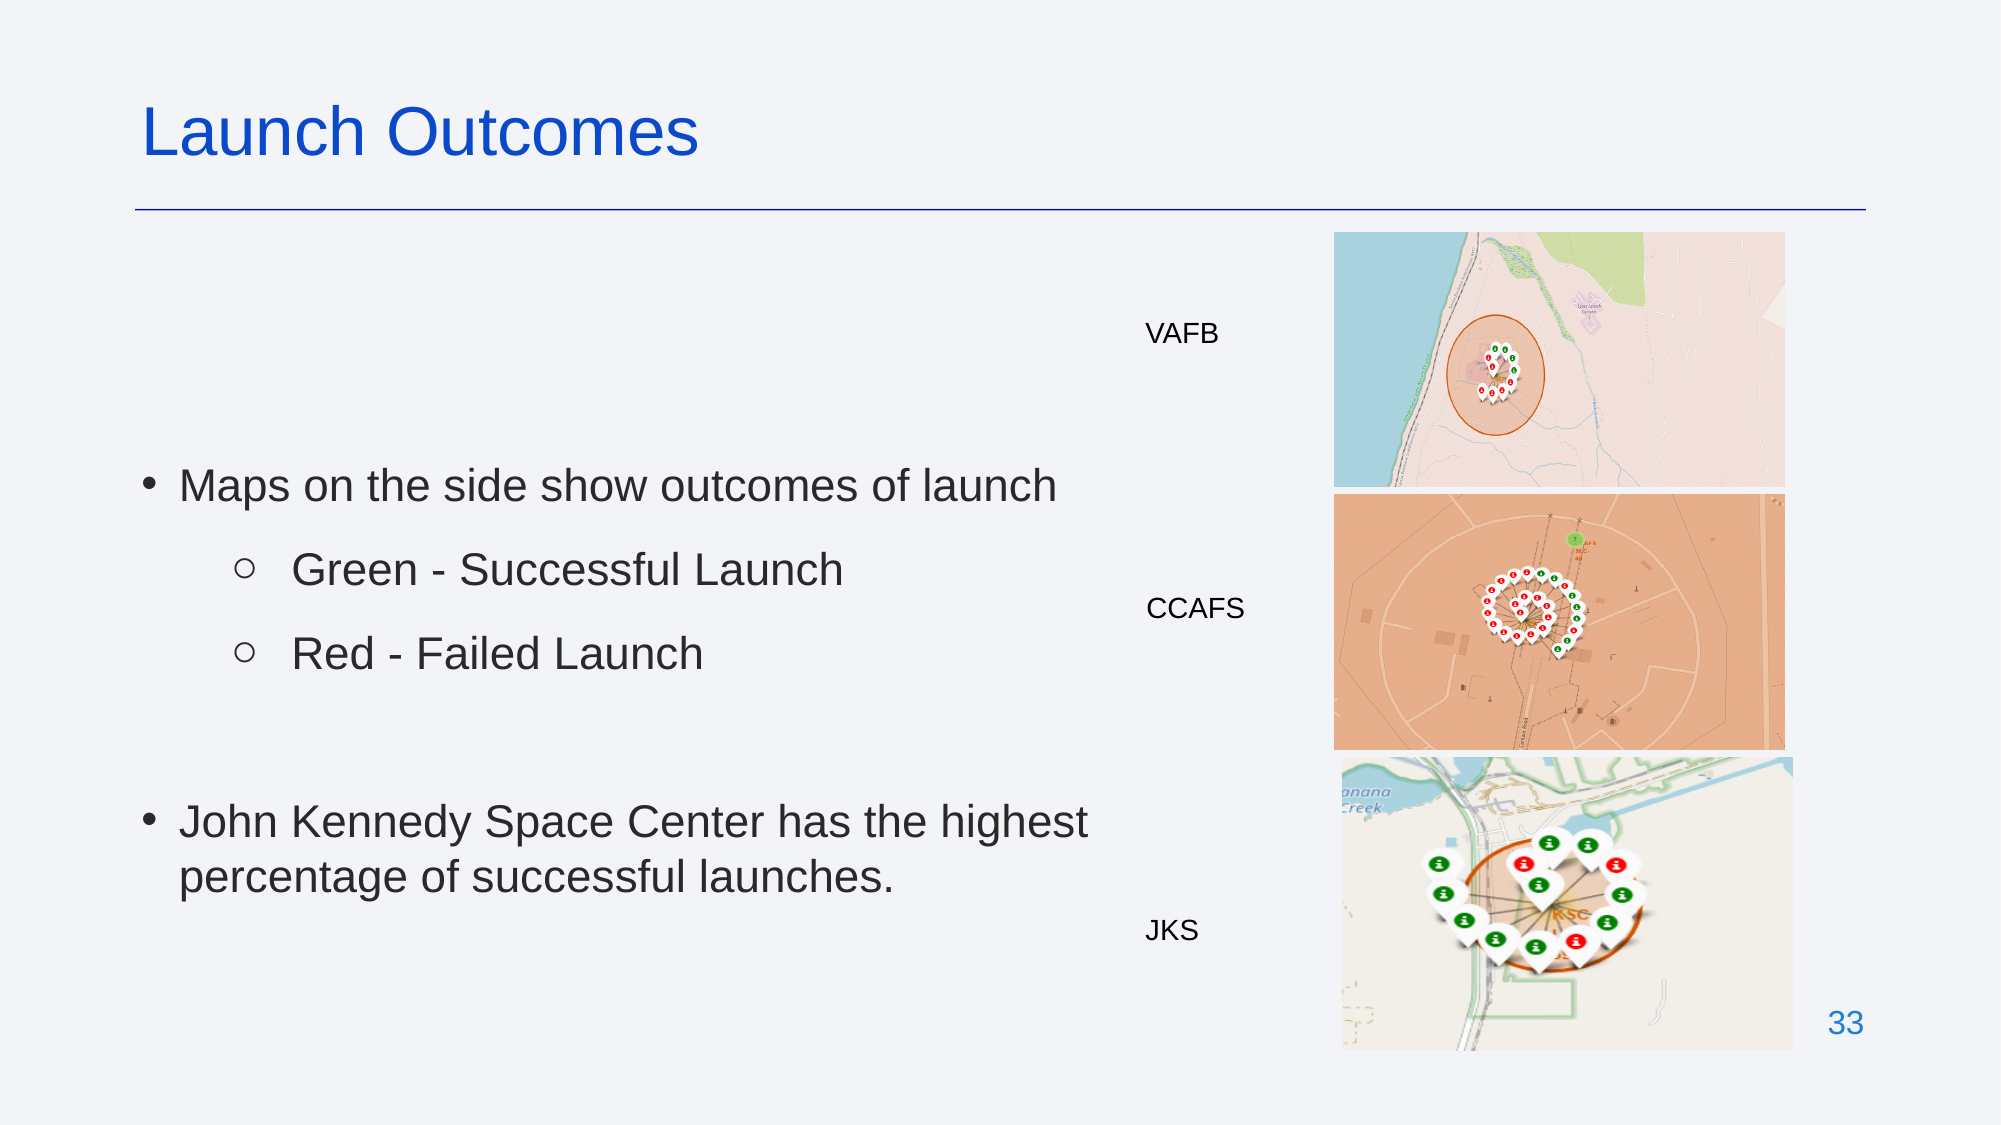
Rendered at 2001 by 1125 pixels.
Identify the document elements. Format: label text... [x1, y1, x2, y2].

text_box Launch Outcomes [126, 88, 1852, 179]
picture [0, 0, 2001, 1125]
slide_number ‹#› [1795, 988, 1880, 1055]
list Maps on the side show outcomes of launch Green - Successful Launch Red - Failed Launch John Kennedy Space Center has the highest percentage of successful launches. [126, 299, 1170, 1014]
text_box JKS [1130, 896, 1303, 962]
text_box CCAFS [1131, 574, 1302, 639]
text_box VAFB [1130, 299, 1303, 365]
